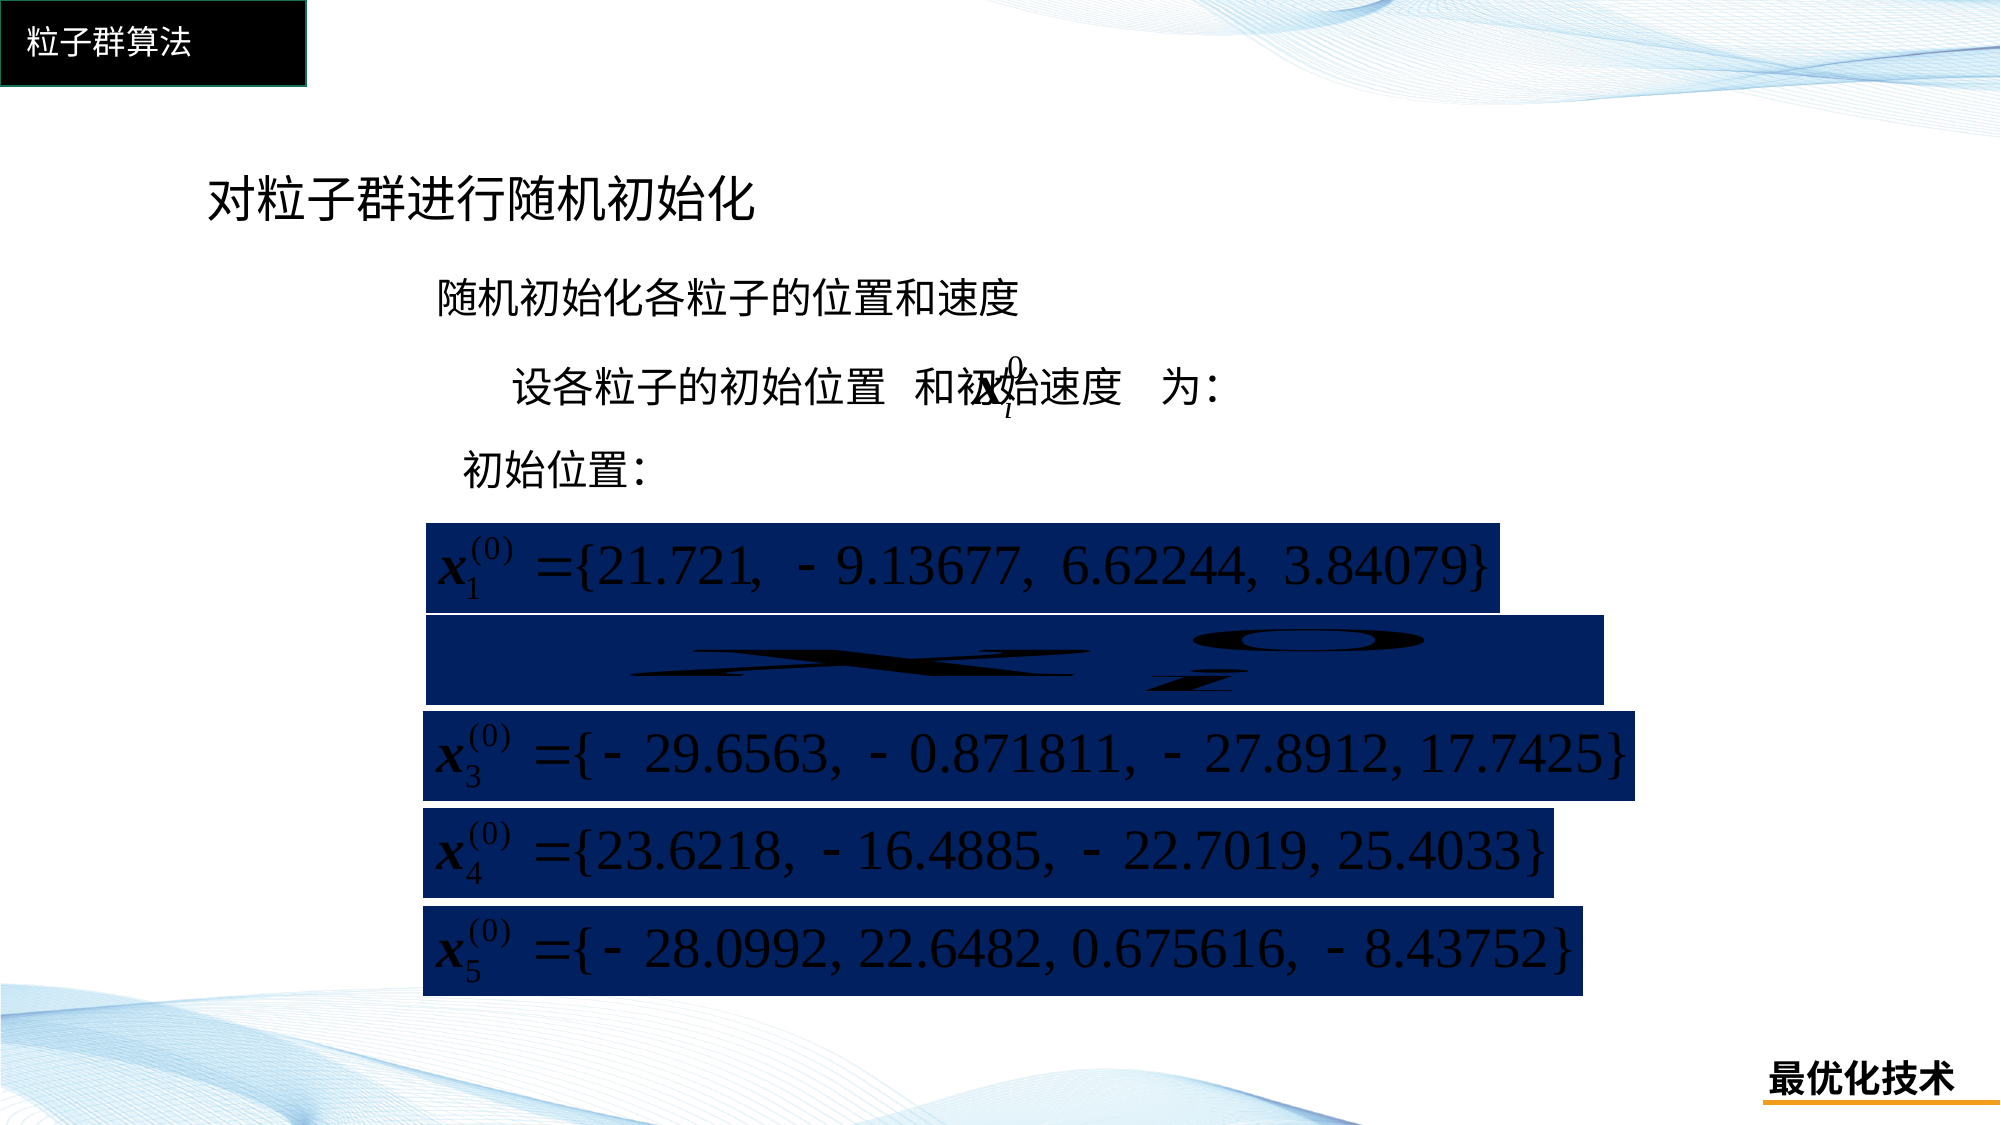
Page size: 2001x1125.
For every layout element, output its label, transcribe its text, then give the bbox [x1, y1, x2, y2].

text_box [425, 614, 1605, 706]
text_box 随机初始化各粒子的位置和速度 [421, 264, 1073, 330]
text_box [425, 522, 1500, 614]
picture [885, 1, 1999, 148]
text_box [423, 710, 1636, 801]
text_box 初始位置： [447, 436, 724, 502]
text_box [423, 807, 1555, 899]
text_box 对粒子群进行随机初始化 [191, 160, 851, 236]
text_box 粒子群算法 [11, 0, 1737, 87]
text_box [423, 905, 1583, 996]
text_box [418, 342, 1393, 433]
picture [2, 977, 1590, 1125]
